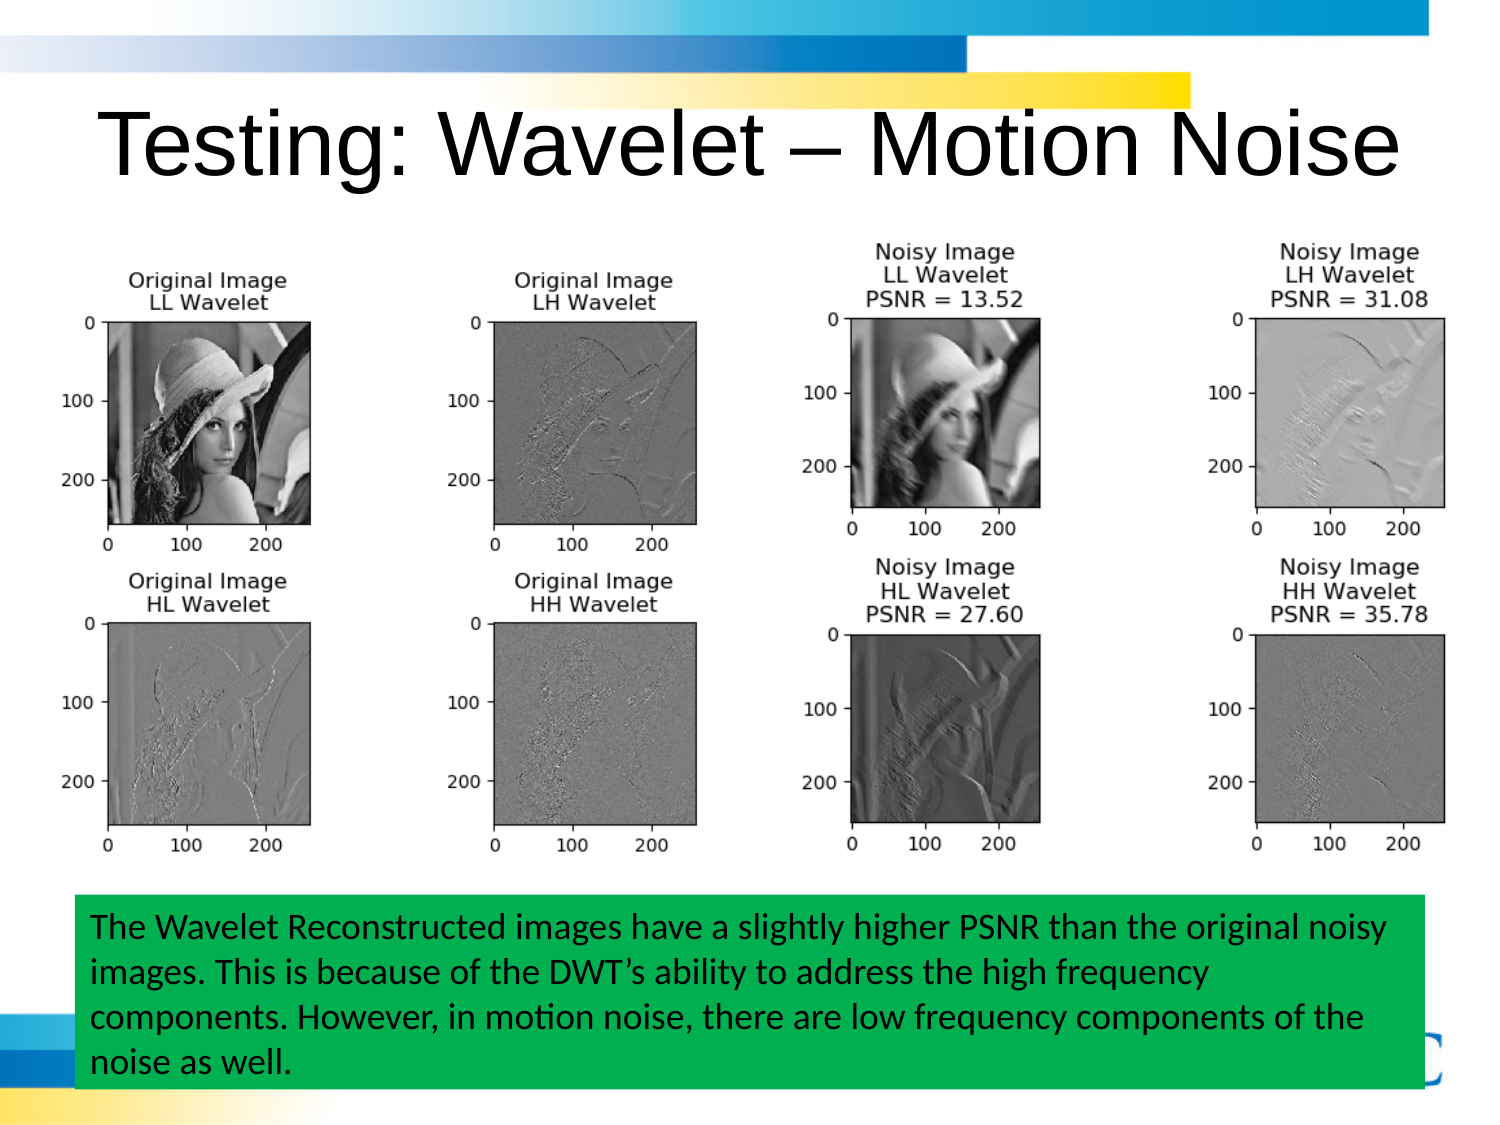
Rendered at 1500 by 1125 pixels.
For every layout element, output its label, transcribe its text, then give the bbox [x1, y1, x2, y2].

picture [0, 0, 1500, 1125]
text_box The Wavelet Reconstructed images have a slightly higher PSNR than the original noisy images. This is because of the DWT’s ability to address the high frequency components. However, in motion noise, there are low frequency components of the noise as well. [74, 894, 1425, 1090]
title Testing: Wavelet – Motion Noise [75, 45, 1425, 233]
